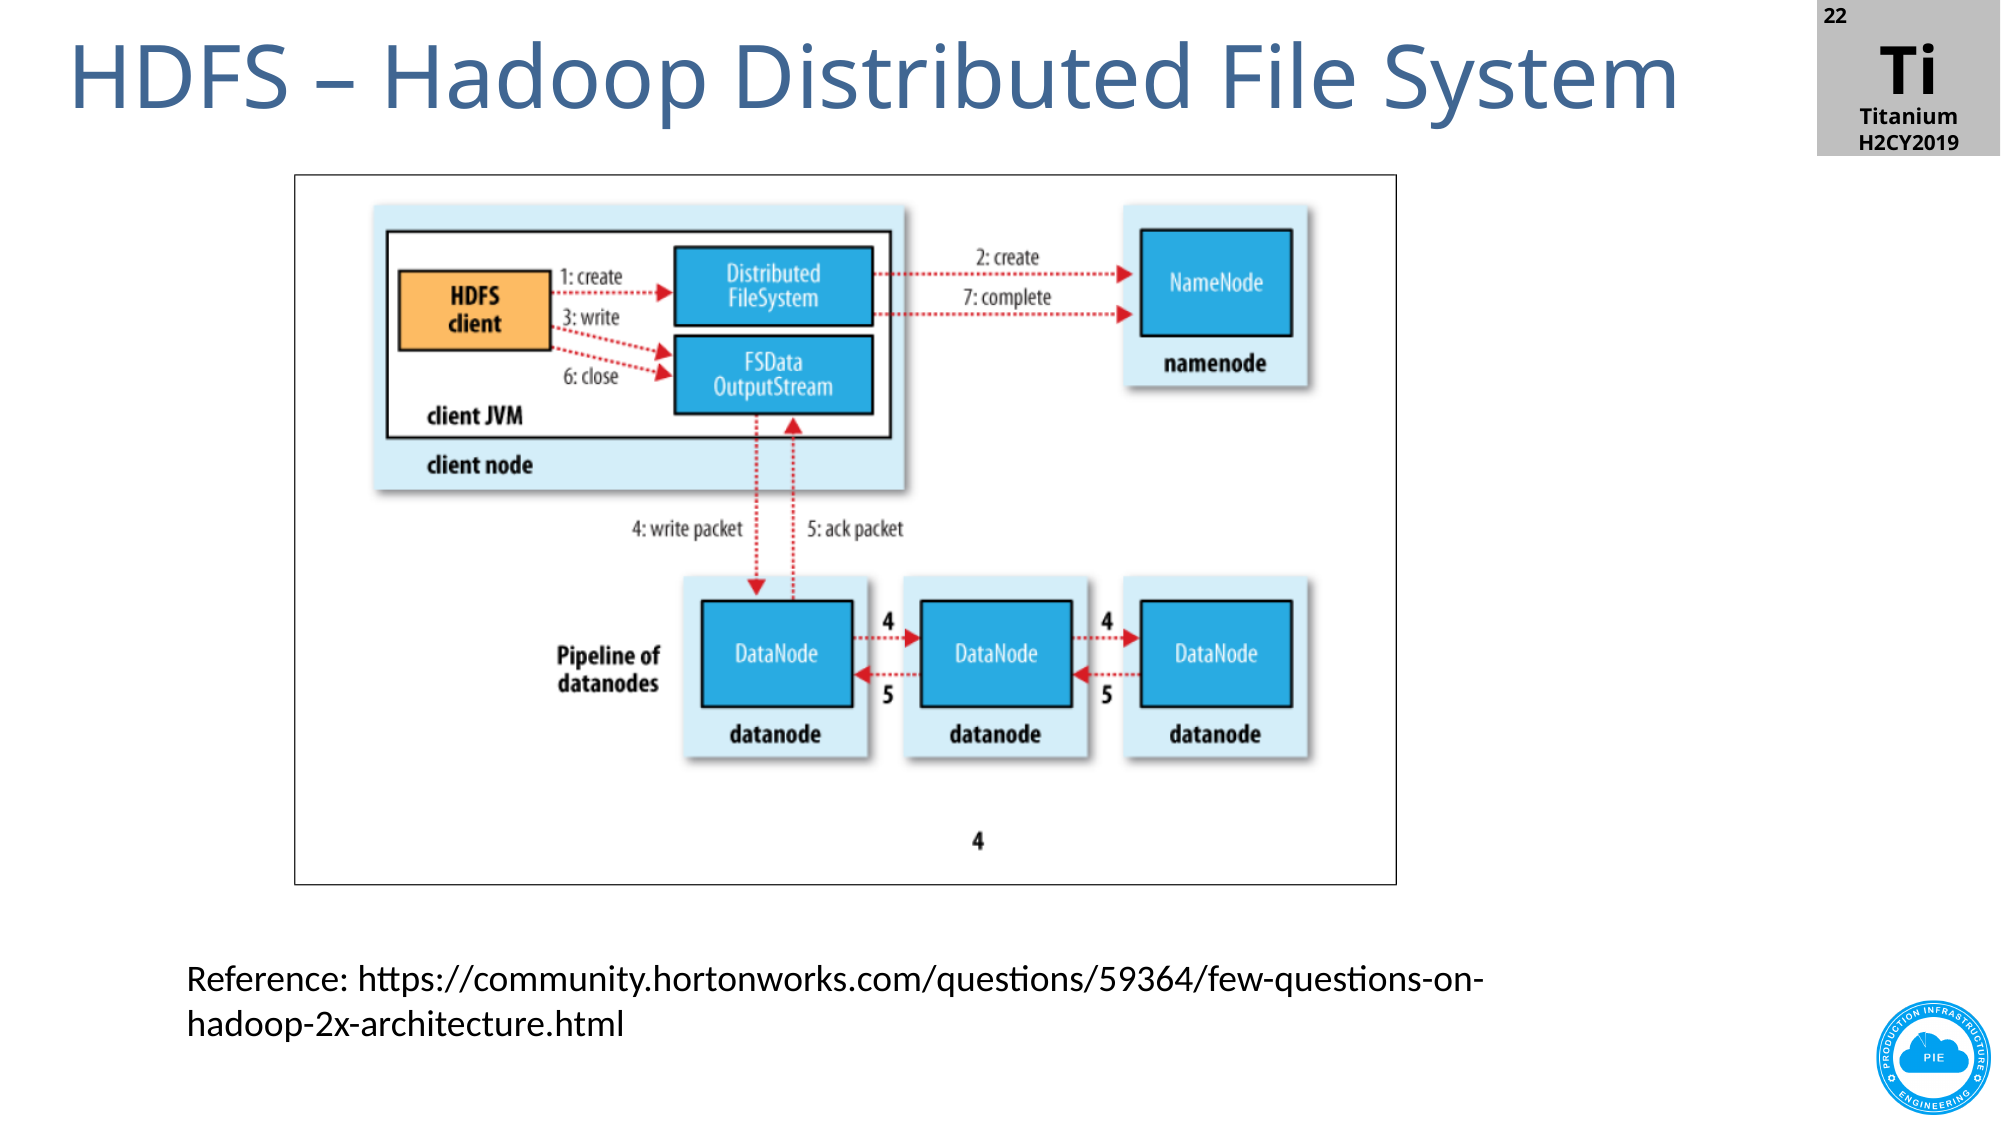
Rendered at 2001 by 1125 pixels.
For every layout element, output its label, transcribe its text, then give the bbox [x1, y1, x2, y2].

picture [293, 172, 1397, 889]
picture [1873, 997, 1994, 1118]
title HDFS – Hadoop Distributed File System [52, 23, 1720, 136]
text_box Reference: https://community.hortonworks.com/questions/59364/few-questions-on-hadoop-2x-architecture.html [171, 946, 1615, 1052]
